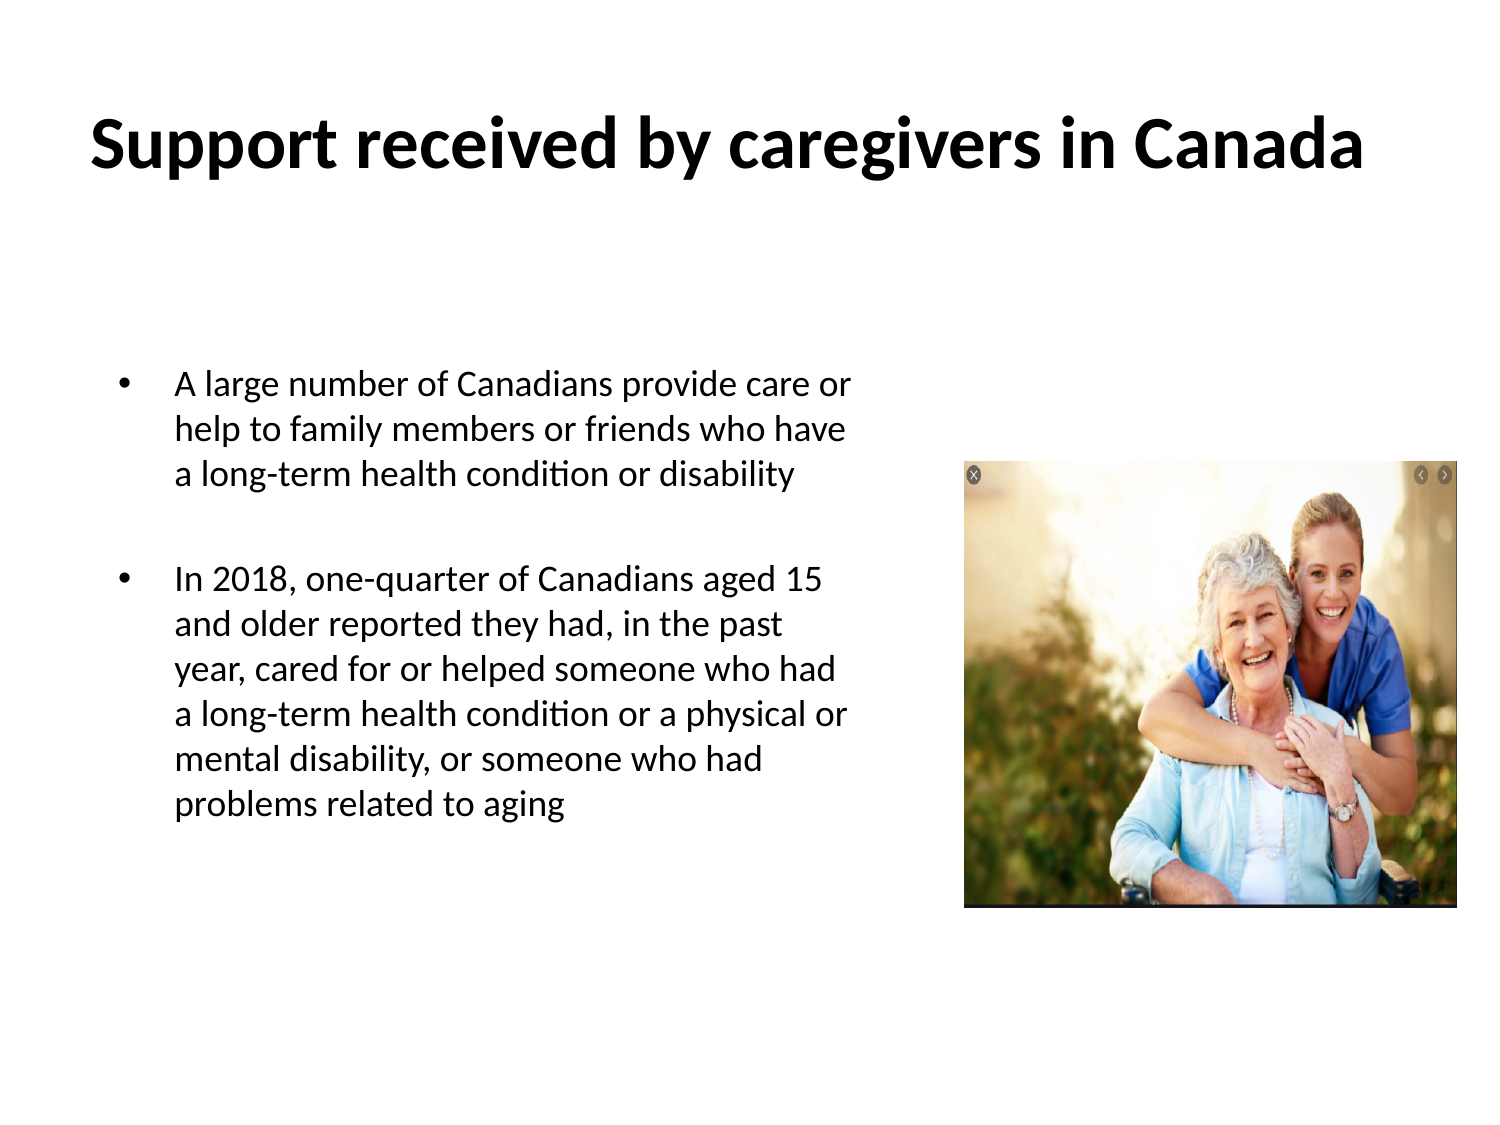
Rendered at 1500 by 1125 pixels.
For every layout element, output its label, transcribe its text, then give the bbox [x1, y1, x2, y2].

picture [963, 461, 1457, 908]
list A large number of Canadians provide care or help to family members or friends who have a long-term health condition or disability In 2018, one-quarter of Canadians aged 15 and older reported they had, in the past year, cared for or helped someone who had a long-term health condition or a physical or mental disability, or someone who had problems related to aging [103, 299, 872, 1014]
title Support received by caregivers in Canada [75, 45, 1425, 233]
